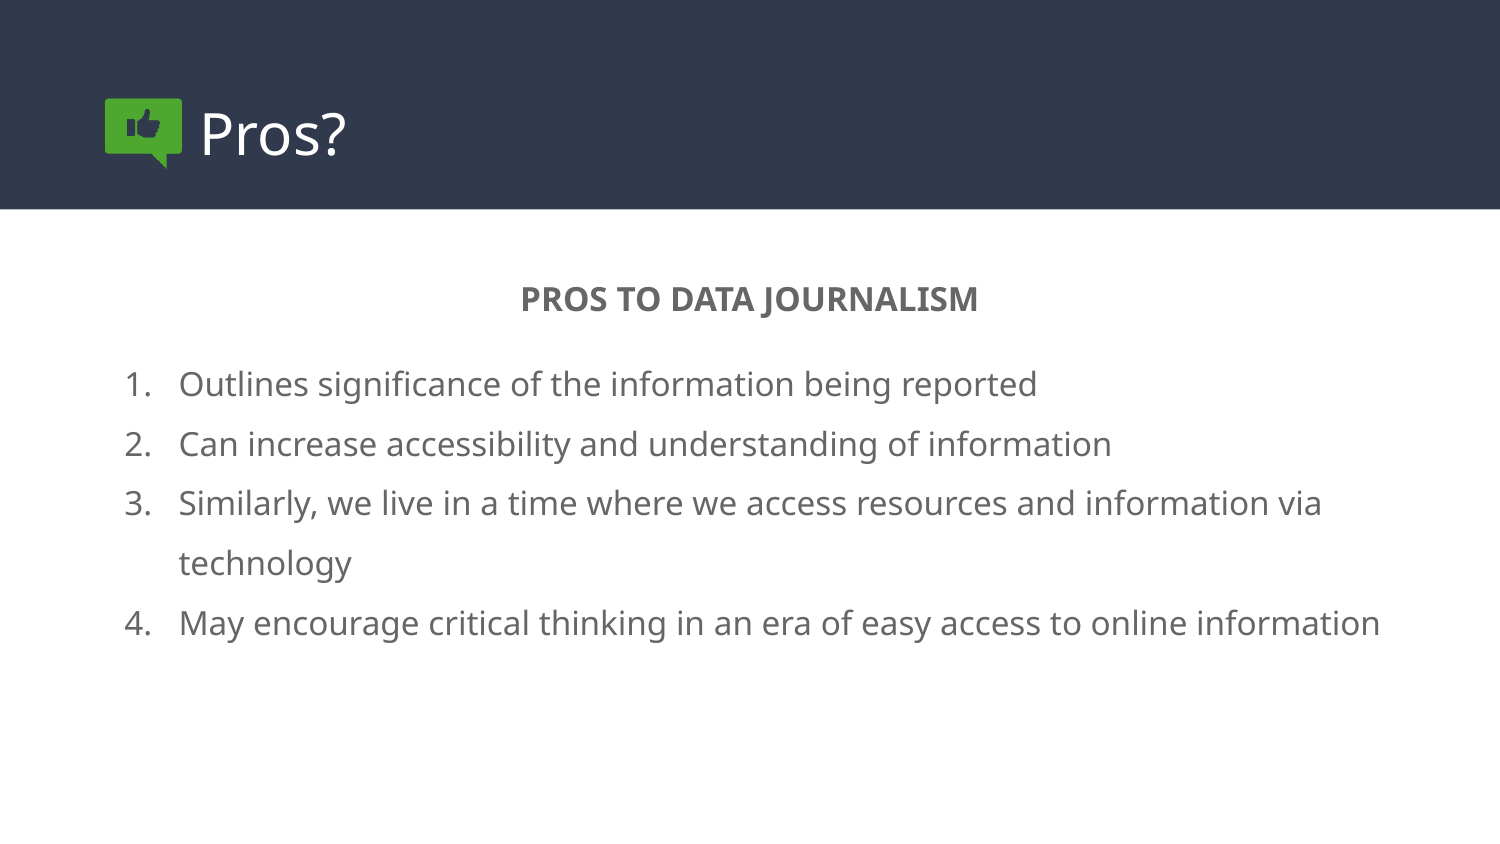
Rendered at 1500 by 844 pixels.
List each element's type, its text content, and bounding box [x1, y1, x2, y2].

title Pros? [201, 82, 1359, 185]
picture [88, 77, 198, 189]
list PROS TO DATA JOURNALISM Outlines significance of the information being reported Can increase accessibility and understanding of information Similarly, we live in a time where we access resources and information via technology May encourage critical thinking in an era of easy access to online information [88, 243, 1412, 748]
